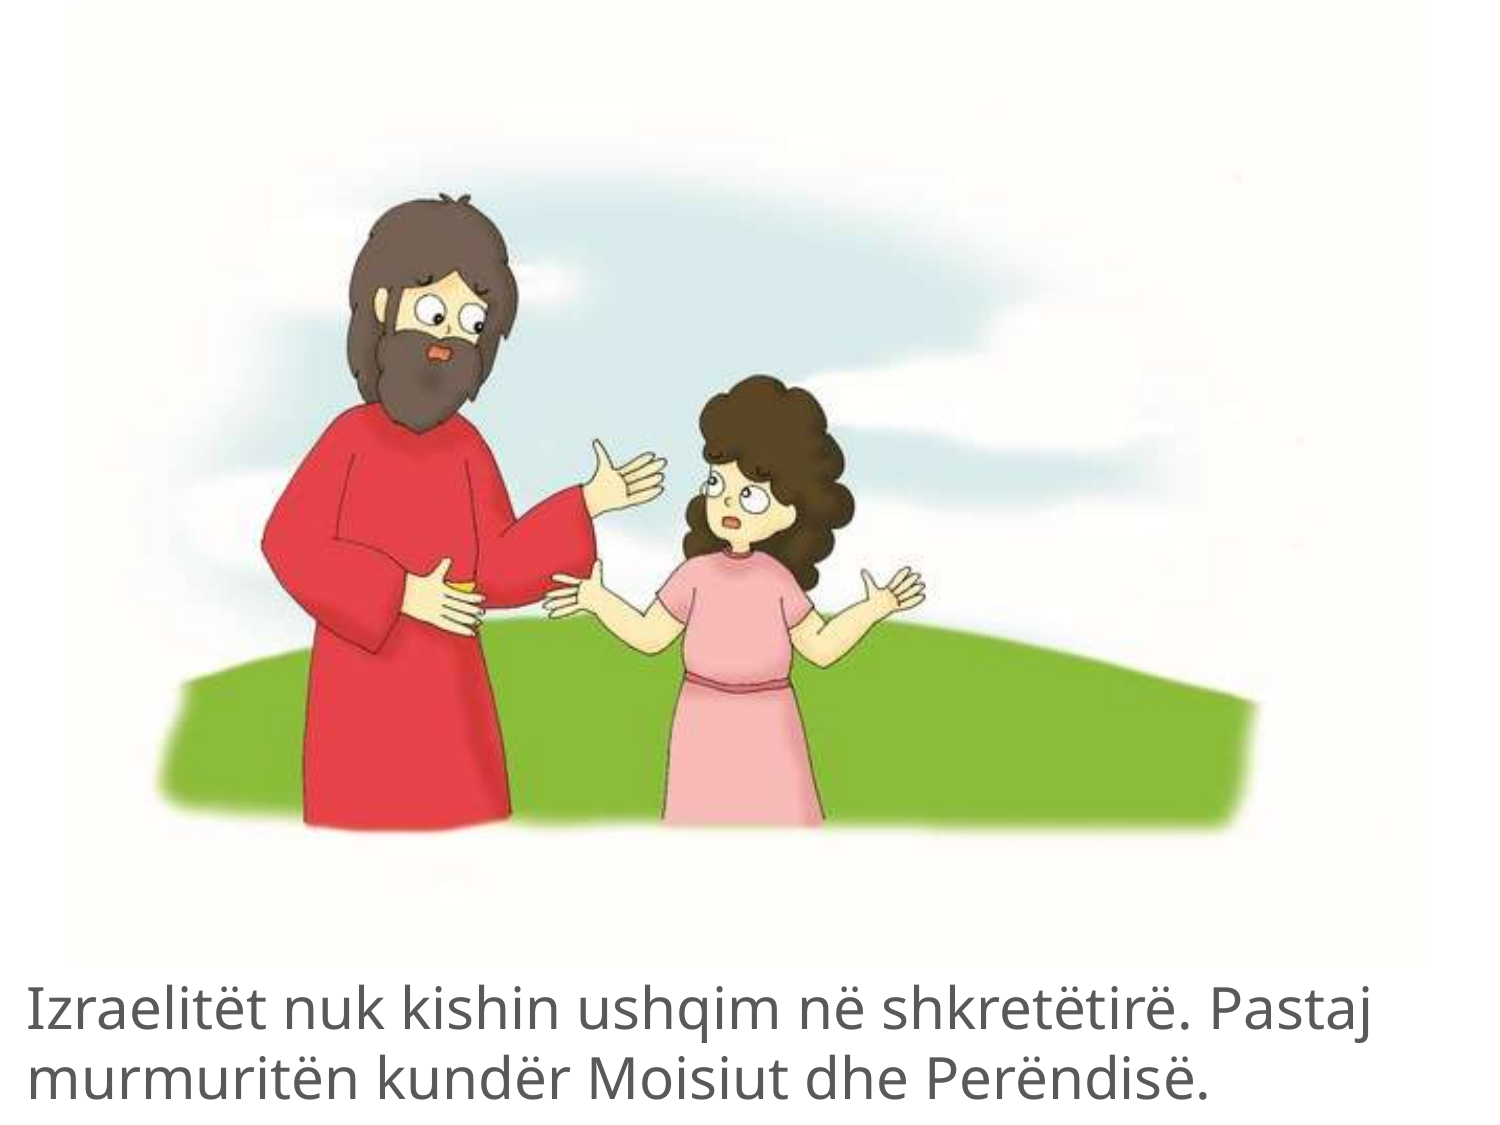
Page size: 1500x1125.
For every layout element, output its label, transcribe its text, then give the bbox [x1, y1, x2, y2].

text_box Izraelitët nuk kishin ushqim në shkretëtirë. Pastaj murmuritën kundër Moisiut dhe Perëndisë. [11, 964, 1483, 1119]
picture [69, 1, 1431, 965]
